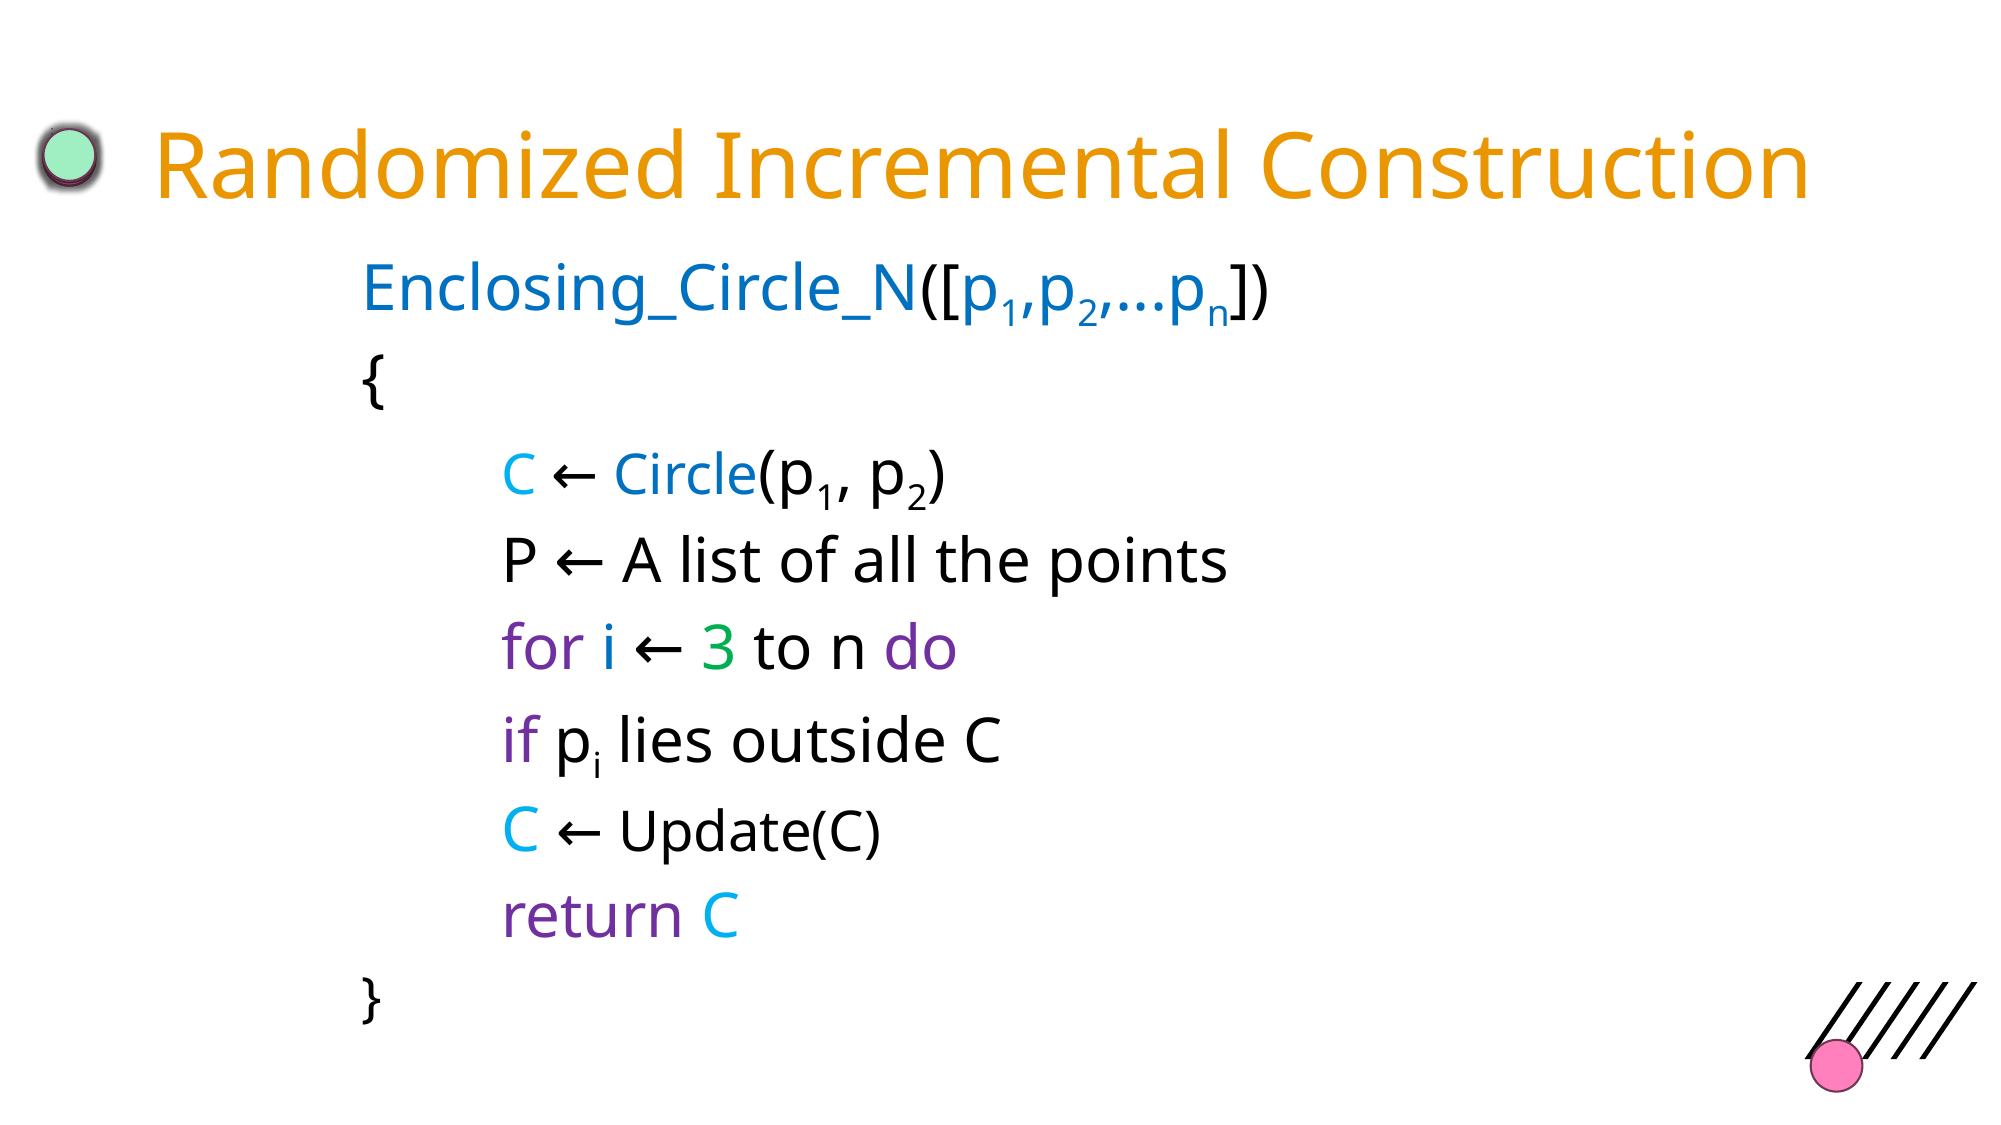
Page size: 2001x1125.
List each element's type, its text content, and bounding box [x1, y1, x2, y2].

text_box [1809, 1038, 1864, 1093]
title Randomized Incremental Construction [137, 59, 1863, 278]
text_box [42, 128, 97, 182]
list Enclosing_Circle_N([p1,p2,...pn]) { C ← Circle(p1, p2) P ← A list of all the points for i ← 3 to n do if pi lies outside C C ← Update(C) return C } [346, 278, 1654, 1040]
